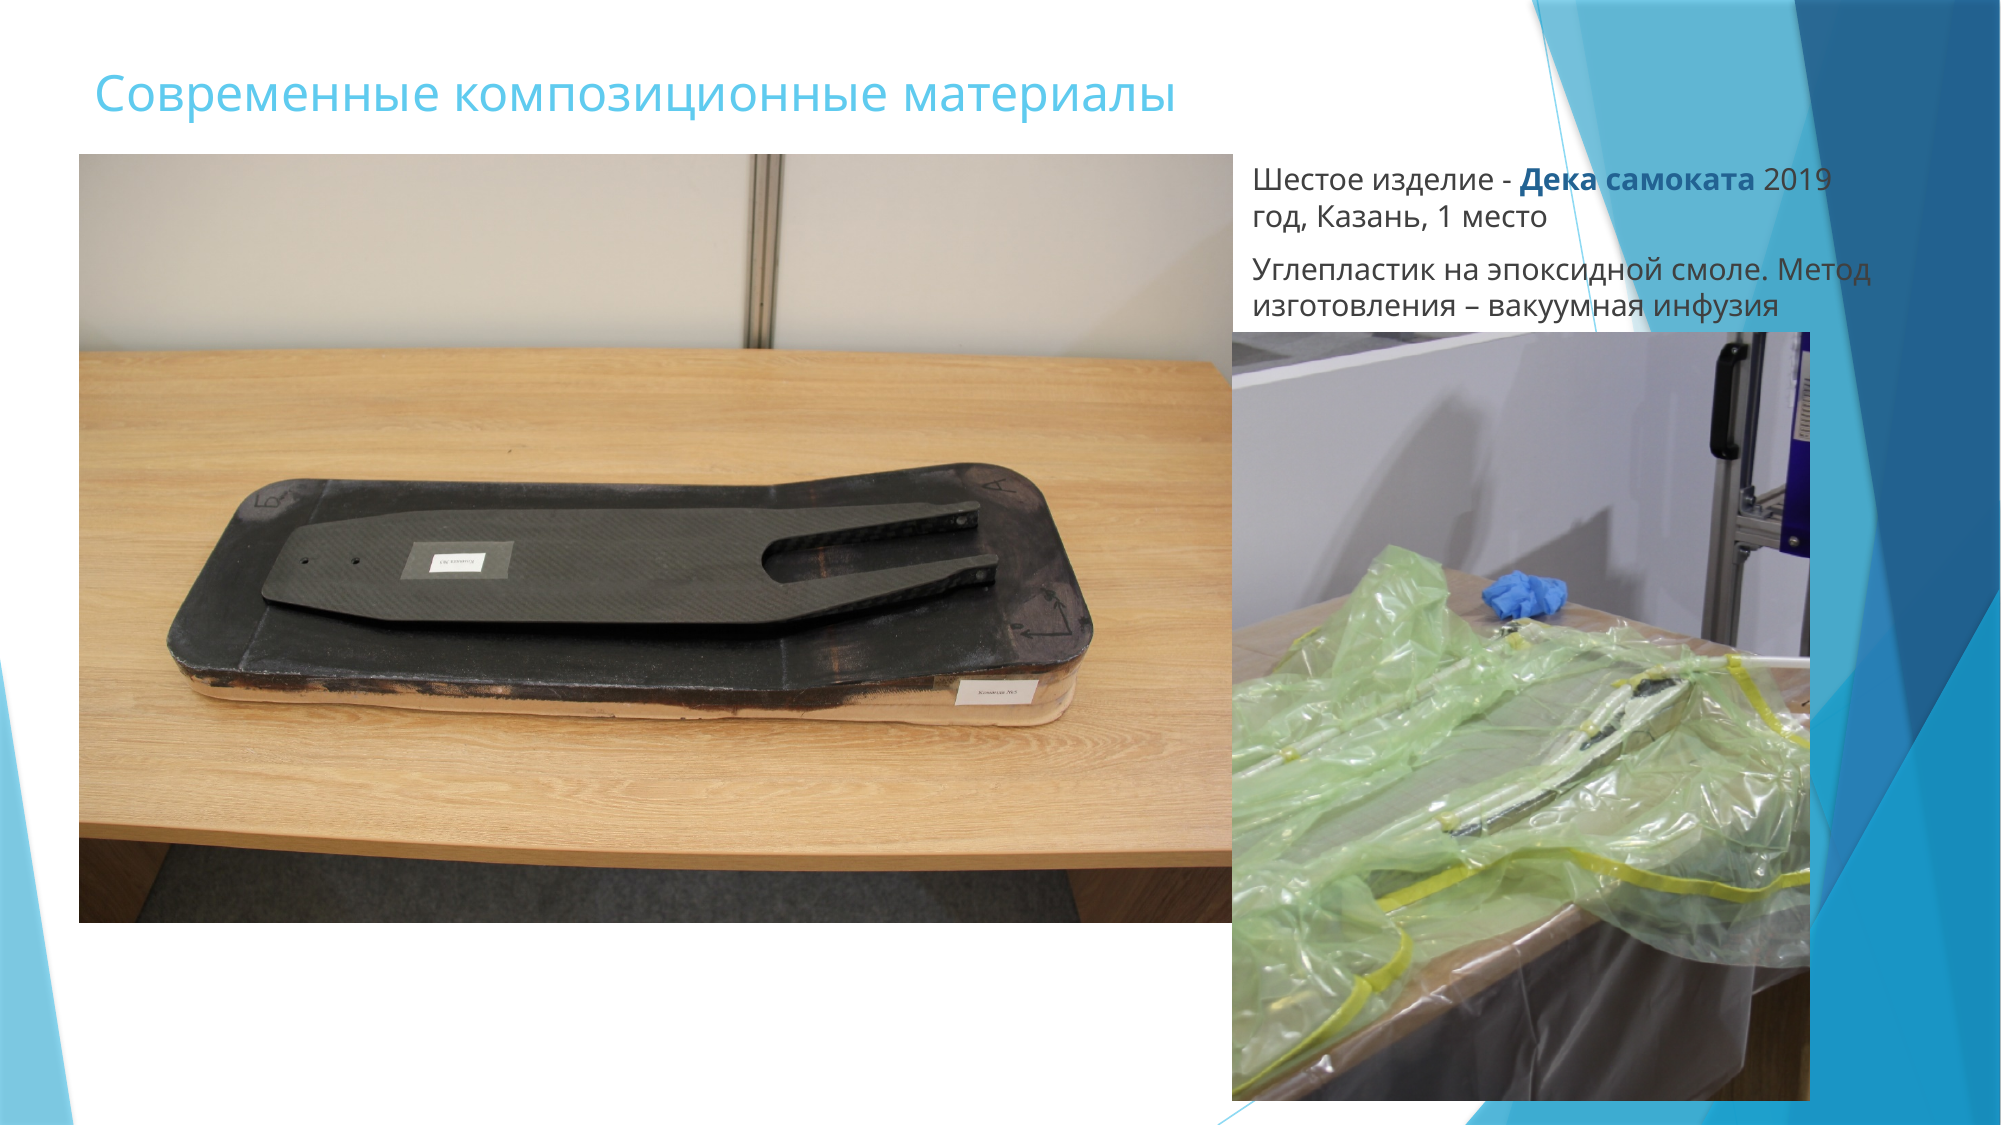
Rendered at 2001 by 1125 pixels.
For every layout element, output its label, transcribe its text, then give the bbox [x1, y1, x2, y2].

title Современные композиционные материалы [79, 54, 1865, 115]
list Шестое изделие - Дека самоката 2019 год, Казань, 1 место Углепластик на эпоксидной смоле. Метод изготовления – вакуумная инфузия [1237, 152, 1896, 333]
picture [79, 153, 1811, 1101]
